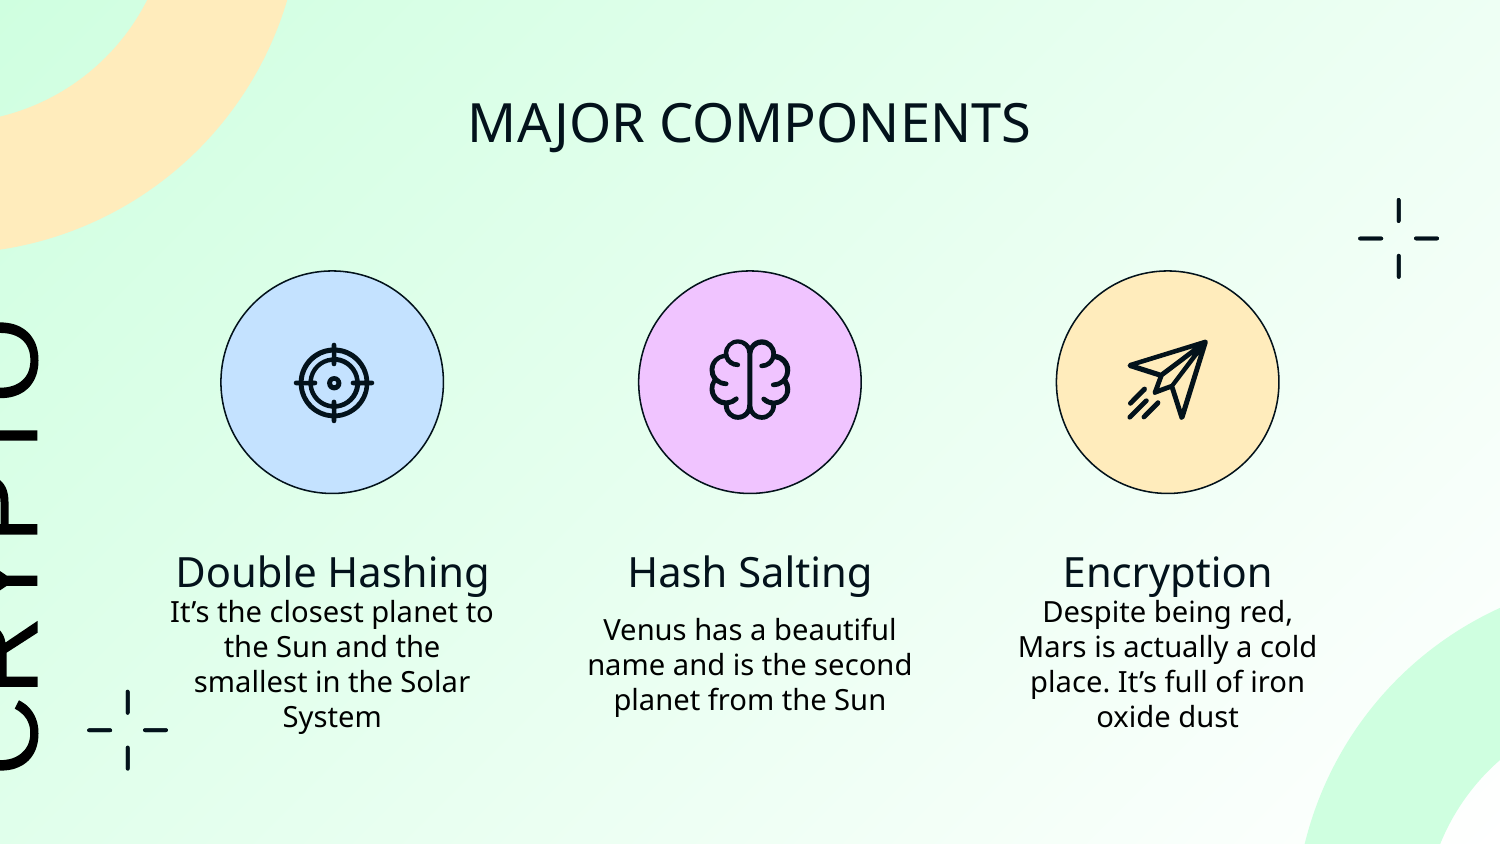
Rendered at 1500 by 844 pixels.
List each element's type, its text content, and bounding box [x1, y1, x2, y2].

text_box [1127, 339, 1209, 421]
subtitle Despite being red, Mars is actually a cold place. It’s full of iron oxide dust [989, 592, 1347, 736]
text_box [1358, 197, 1440, 280]
text_box [1056, 270, 1279, 494]
title Encryption [989, 527, 1347, 592]
subtitle It’s the closest planet to the Sun and the smallest in the Solar System [153, 592, 511, 736]
title Double Hashing [127, 527, 538, 615]
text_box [87, 689, 169, 771]
subtitle Venus has a beautiful name and is the second planet from the Sun [571, 592, 929, 736]
title MAJOR COMPONENTS [154, 72, 1346, 167]
text_box [220, 270, 444, 494]
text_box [293, 342, 375, 424]
title Hash Salting [571, 527, 929, 592]
text_box [709, 339, 791, 420]
text_box [638, 270, 862, 494]
